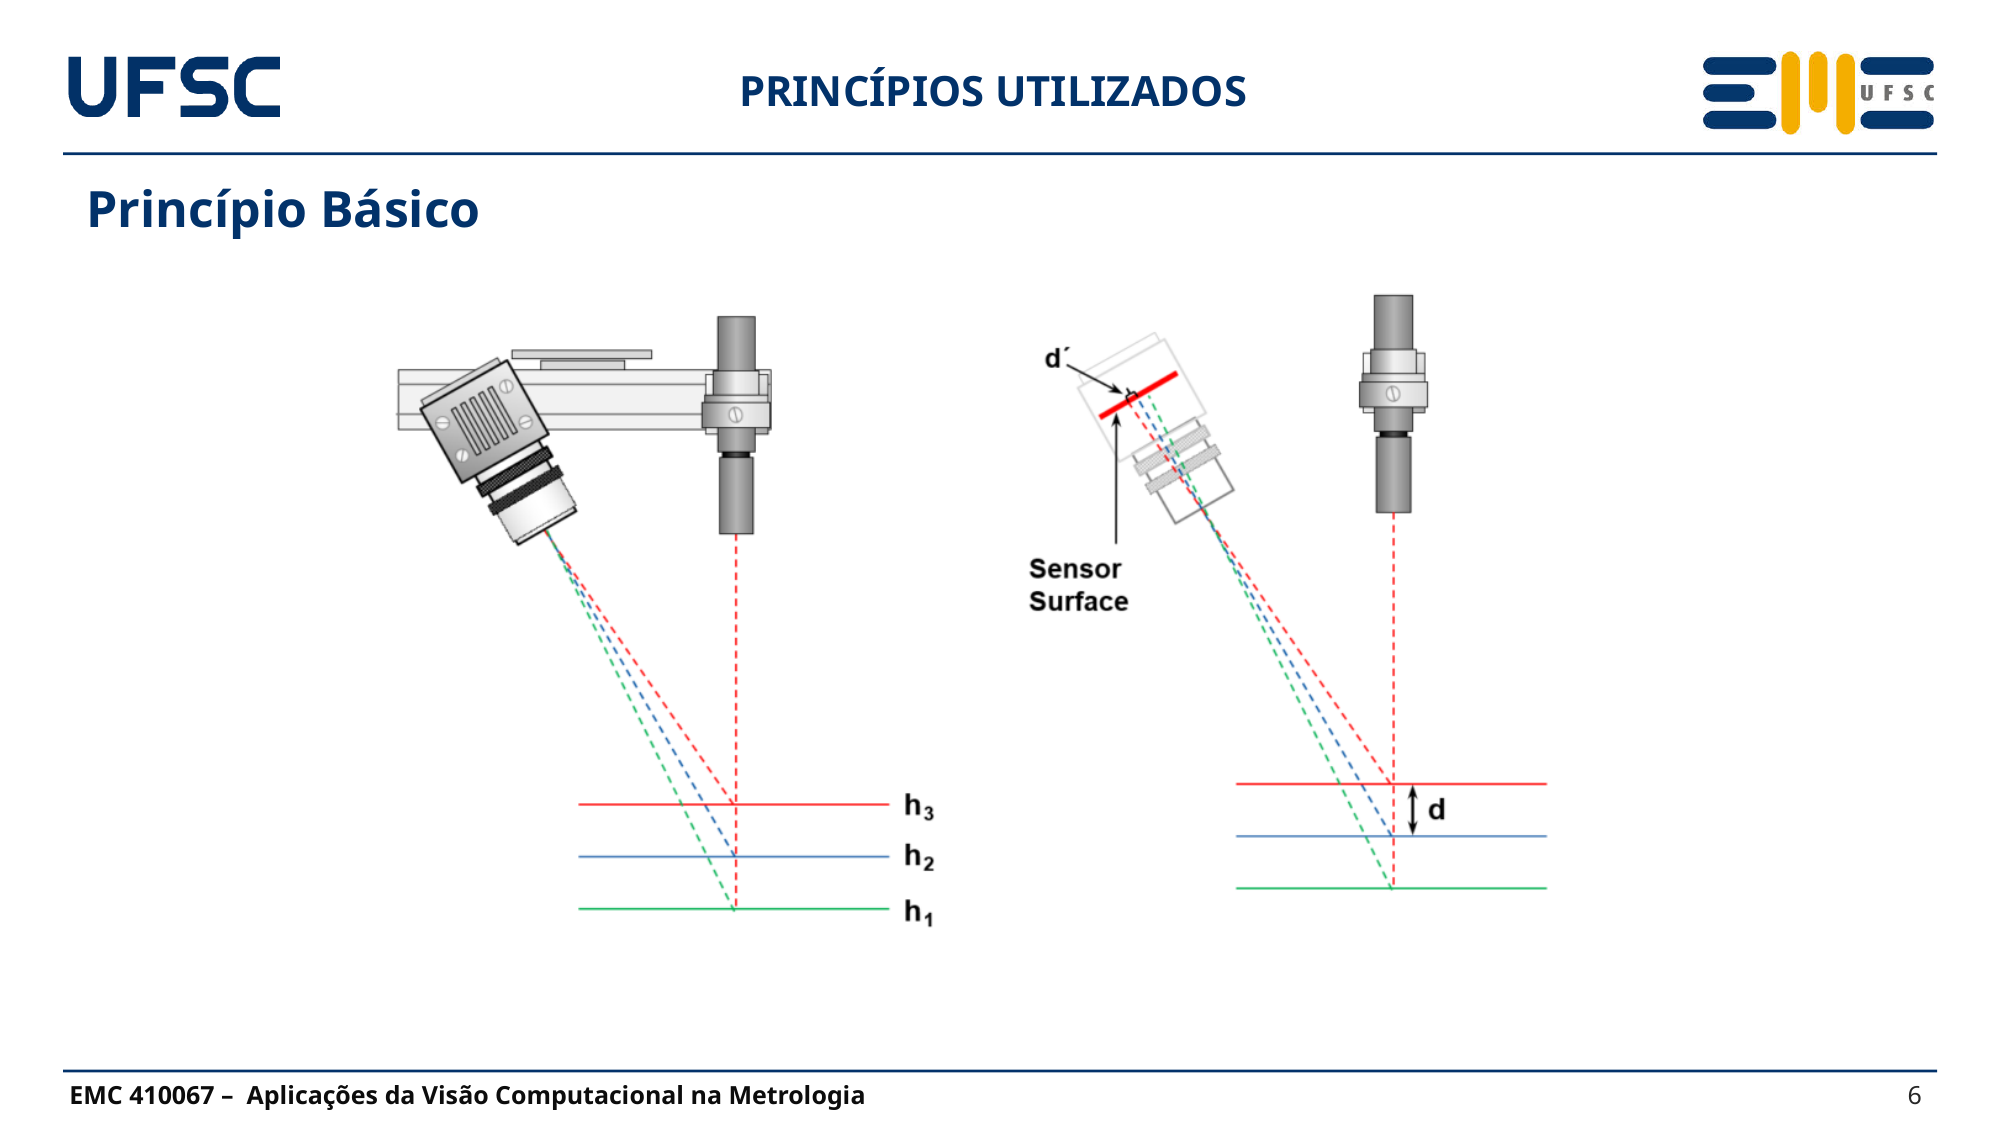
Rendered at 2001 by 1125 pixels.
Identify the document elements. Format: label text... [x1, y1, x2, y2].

picture [1702, 51, 1934, 135]
picture [344, 267, 1608, 951]
text_box Princípio Básico [71, 162, 1948, 257]
picture [68, 56, 280, 117]
title PRINCÍPIOS UTILIZADOS [379, 42, 1607, 138]
